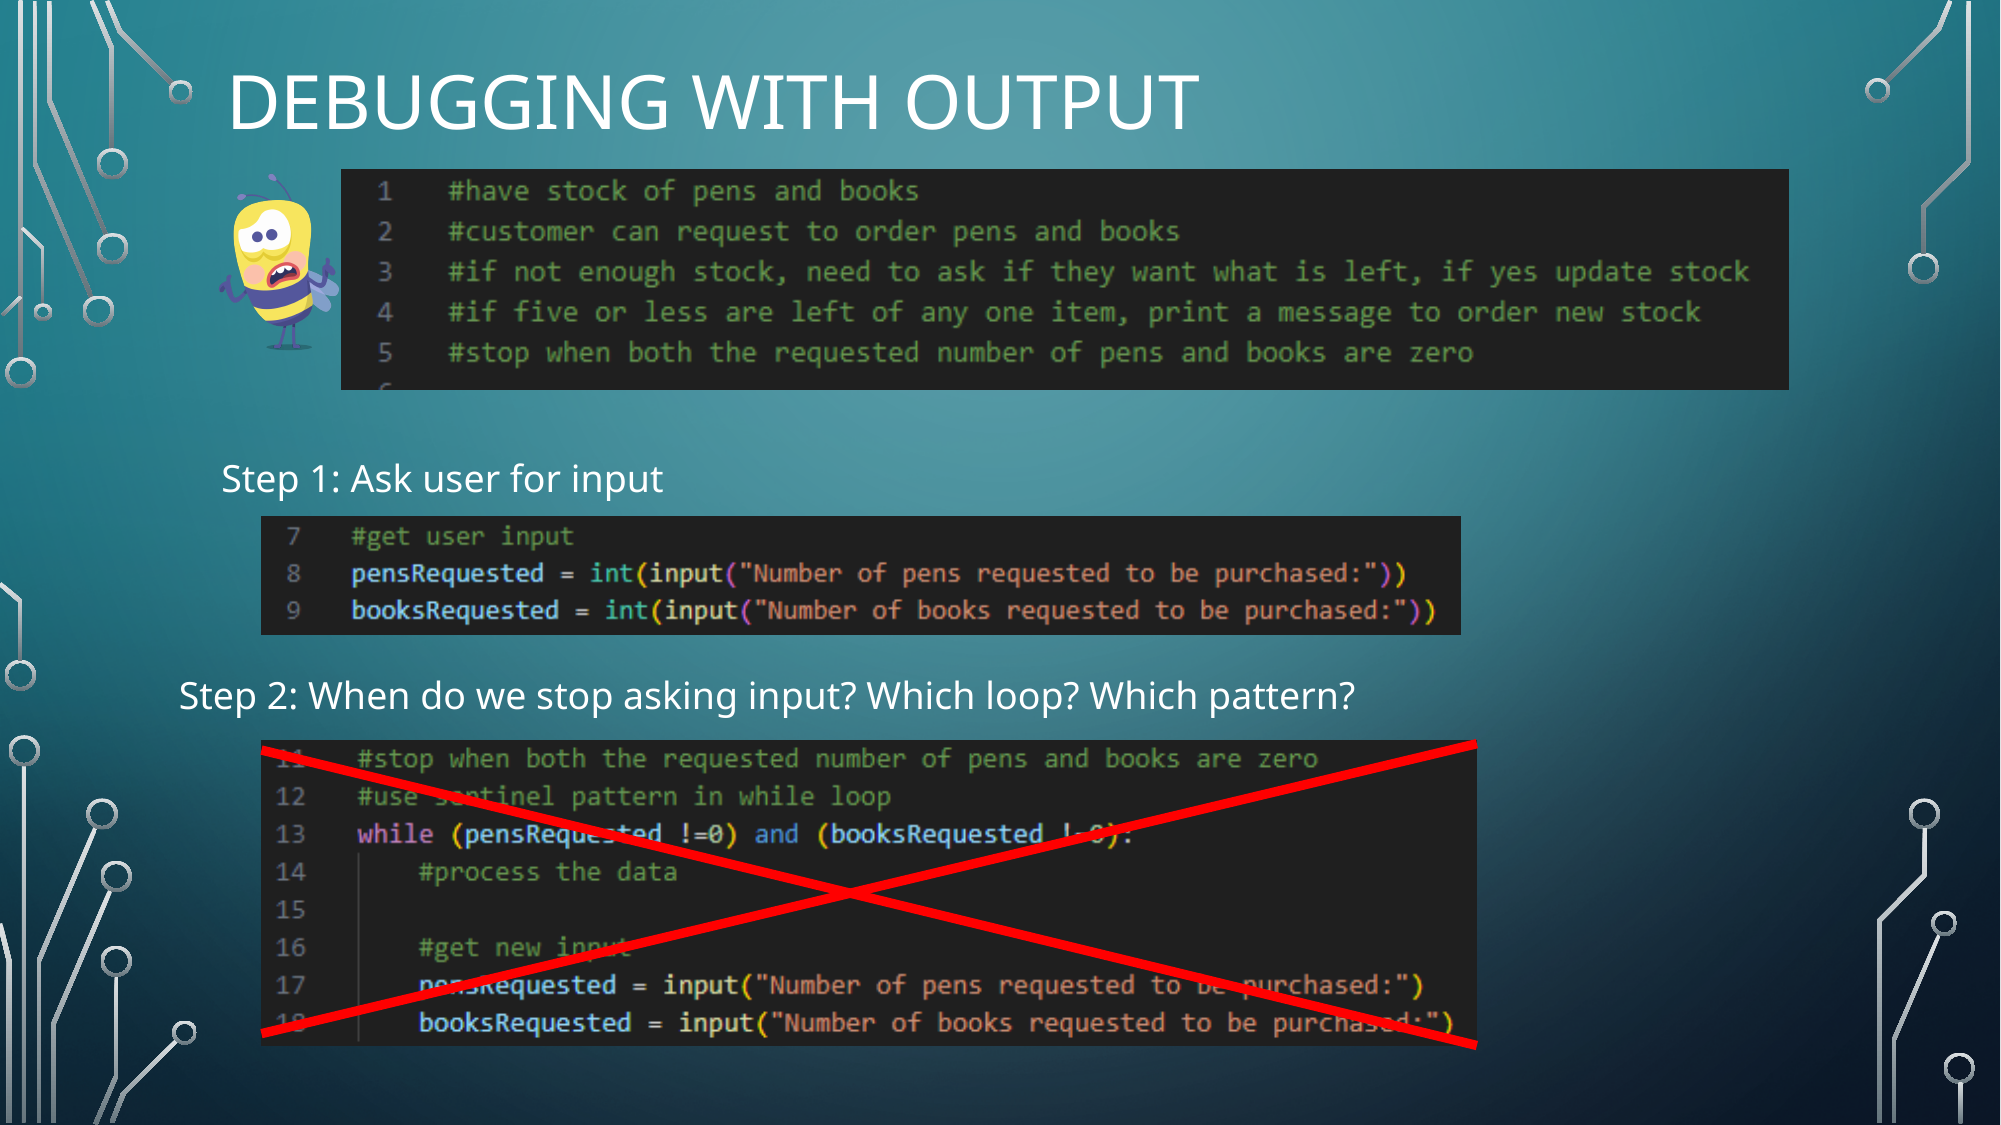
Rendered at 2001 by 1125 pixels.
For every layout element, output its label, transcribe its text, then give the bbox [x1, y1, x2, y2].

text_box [261, 749, 1478, 1046]
picture [181, 169, 1790, 390]
picture [261, 516, 1461, 635]
title debugging with output [211, 0, 1836, 227]
text_box Step 1: Ask user for input [206, 447, 679, 508]
text_box Step 2: When do we stop asking input? Which loop? Which pattern? [164, 664, 1372, 725]
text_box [261, 743, 1478, 749]
